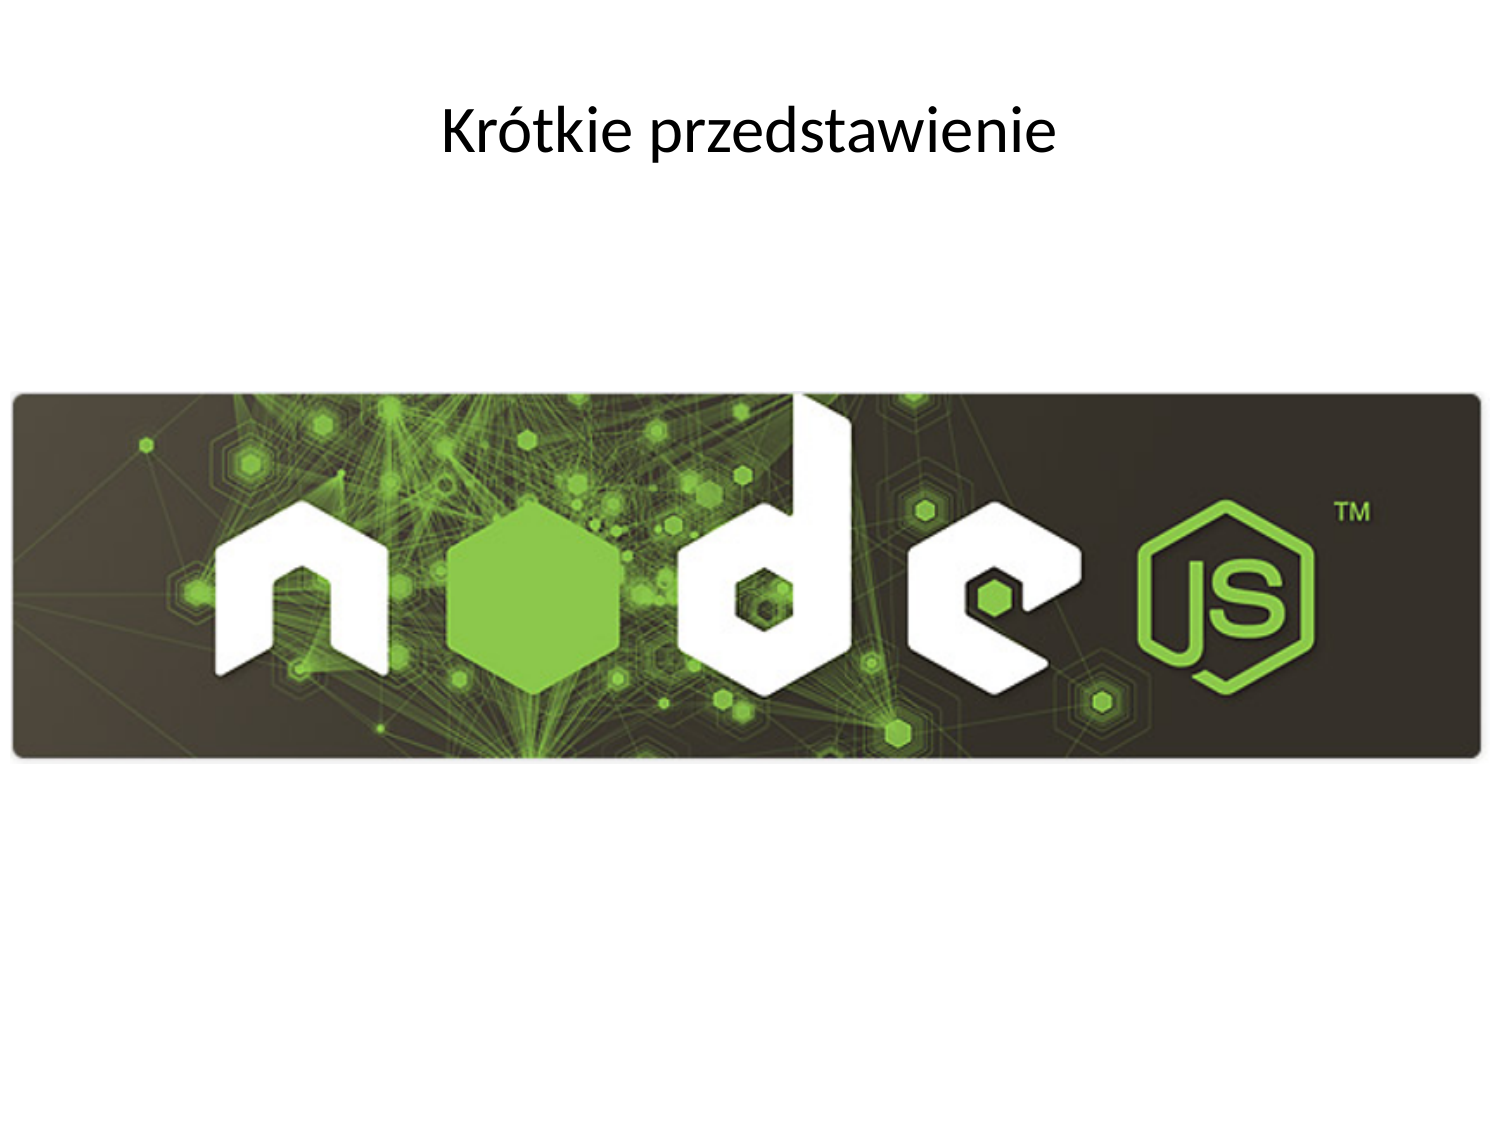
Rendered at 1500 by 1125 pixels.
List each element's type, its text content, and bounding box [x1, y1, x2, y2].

title Krótkie przedstawienie [112, 42, 1388, 209]
picture [10, 391, 1490, 764]
